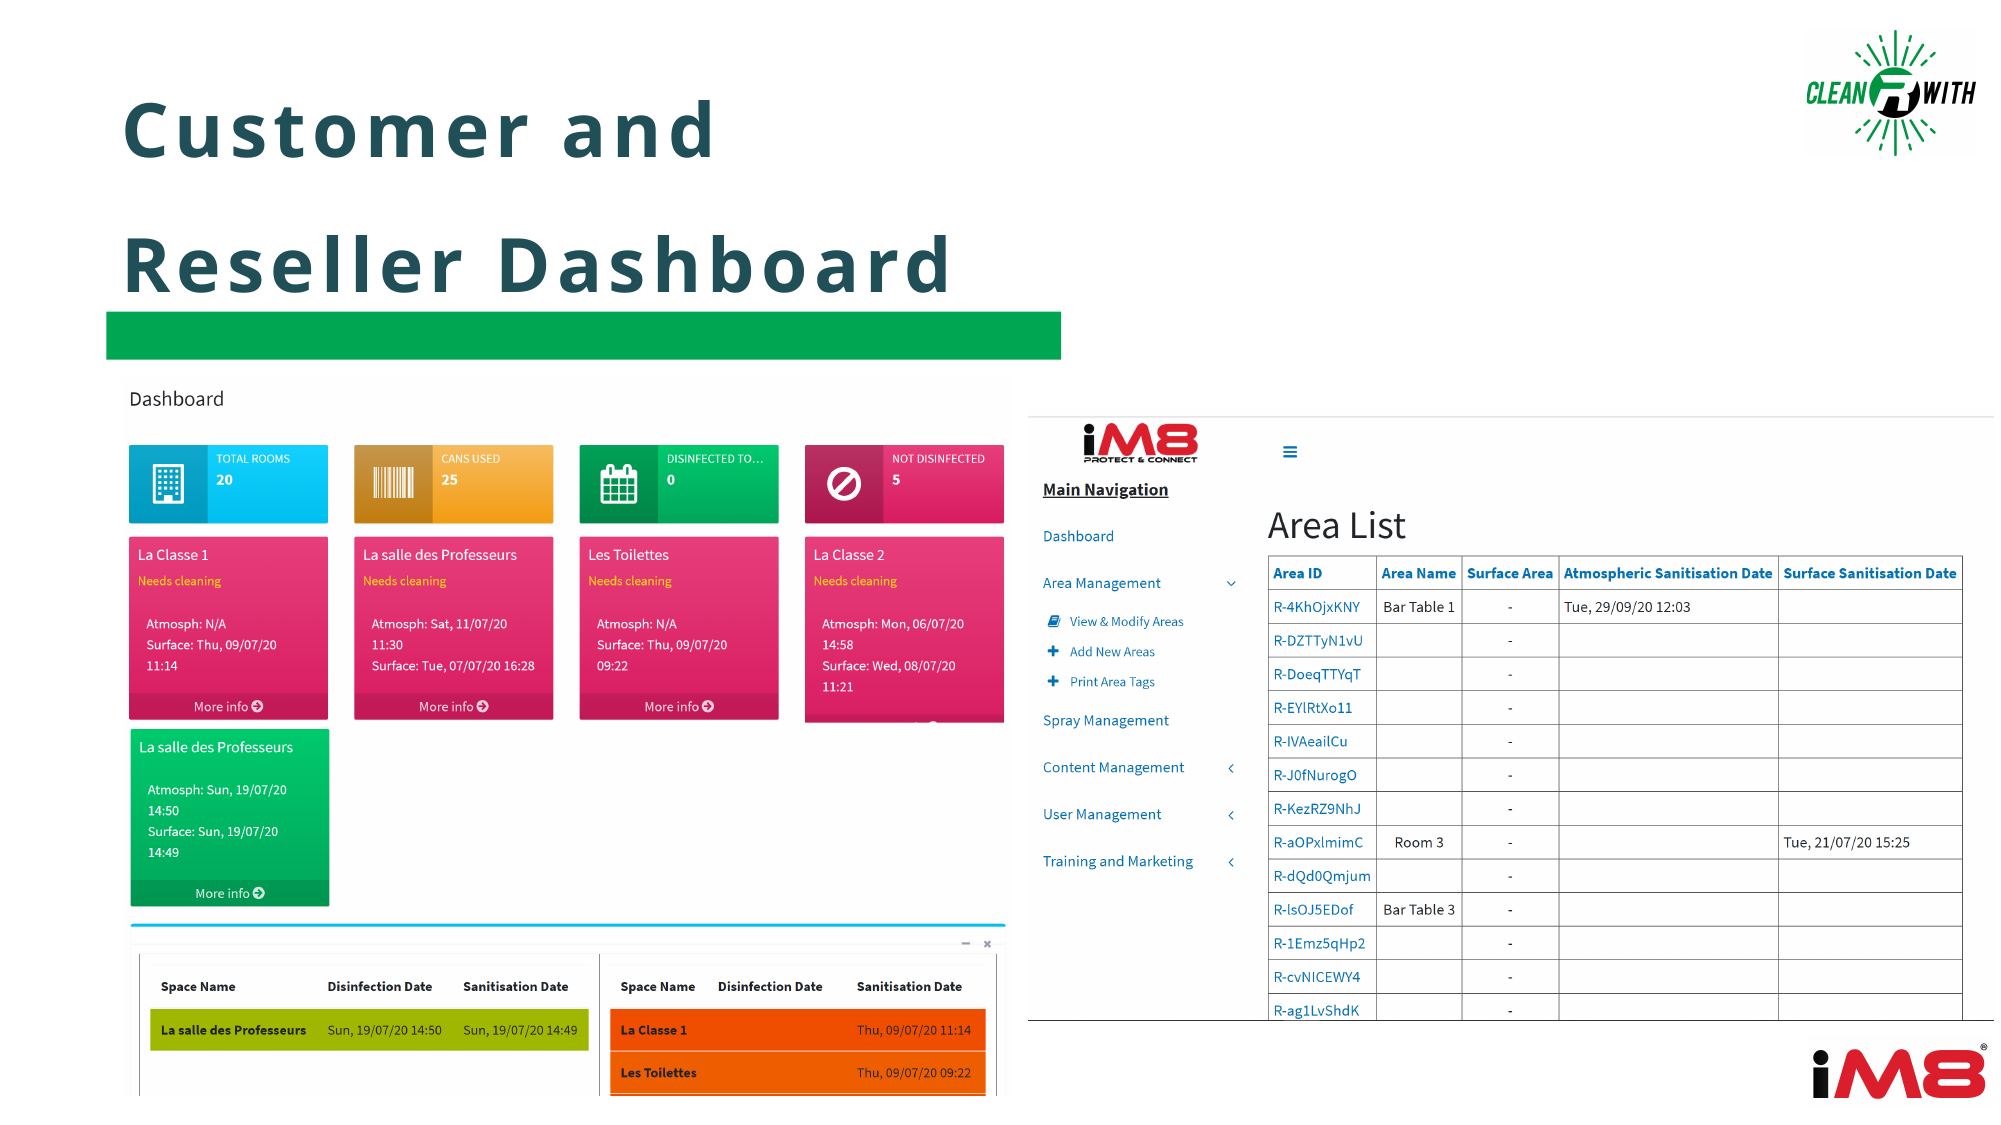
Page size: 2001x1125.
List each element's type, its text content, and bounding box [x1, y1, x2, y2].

picture [122, 377, 1012, 1096]
text_box Customer and Reseller Dashboard [106, 29, 1098, 315]
picture [1806, 30, 1976, 156]
text_box [105, 311, 1062, 361]
picture [1806, 1035, 1991, 1107]
picture [1028, 408, 1994, 1021]
